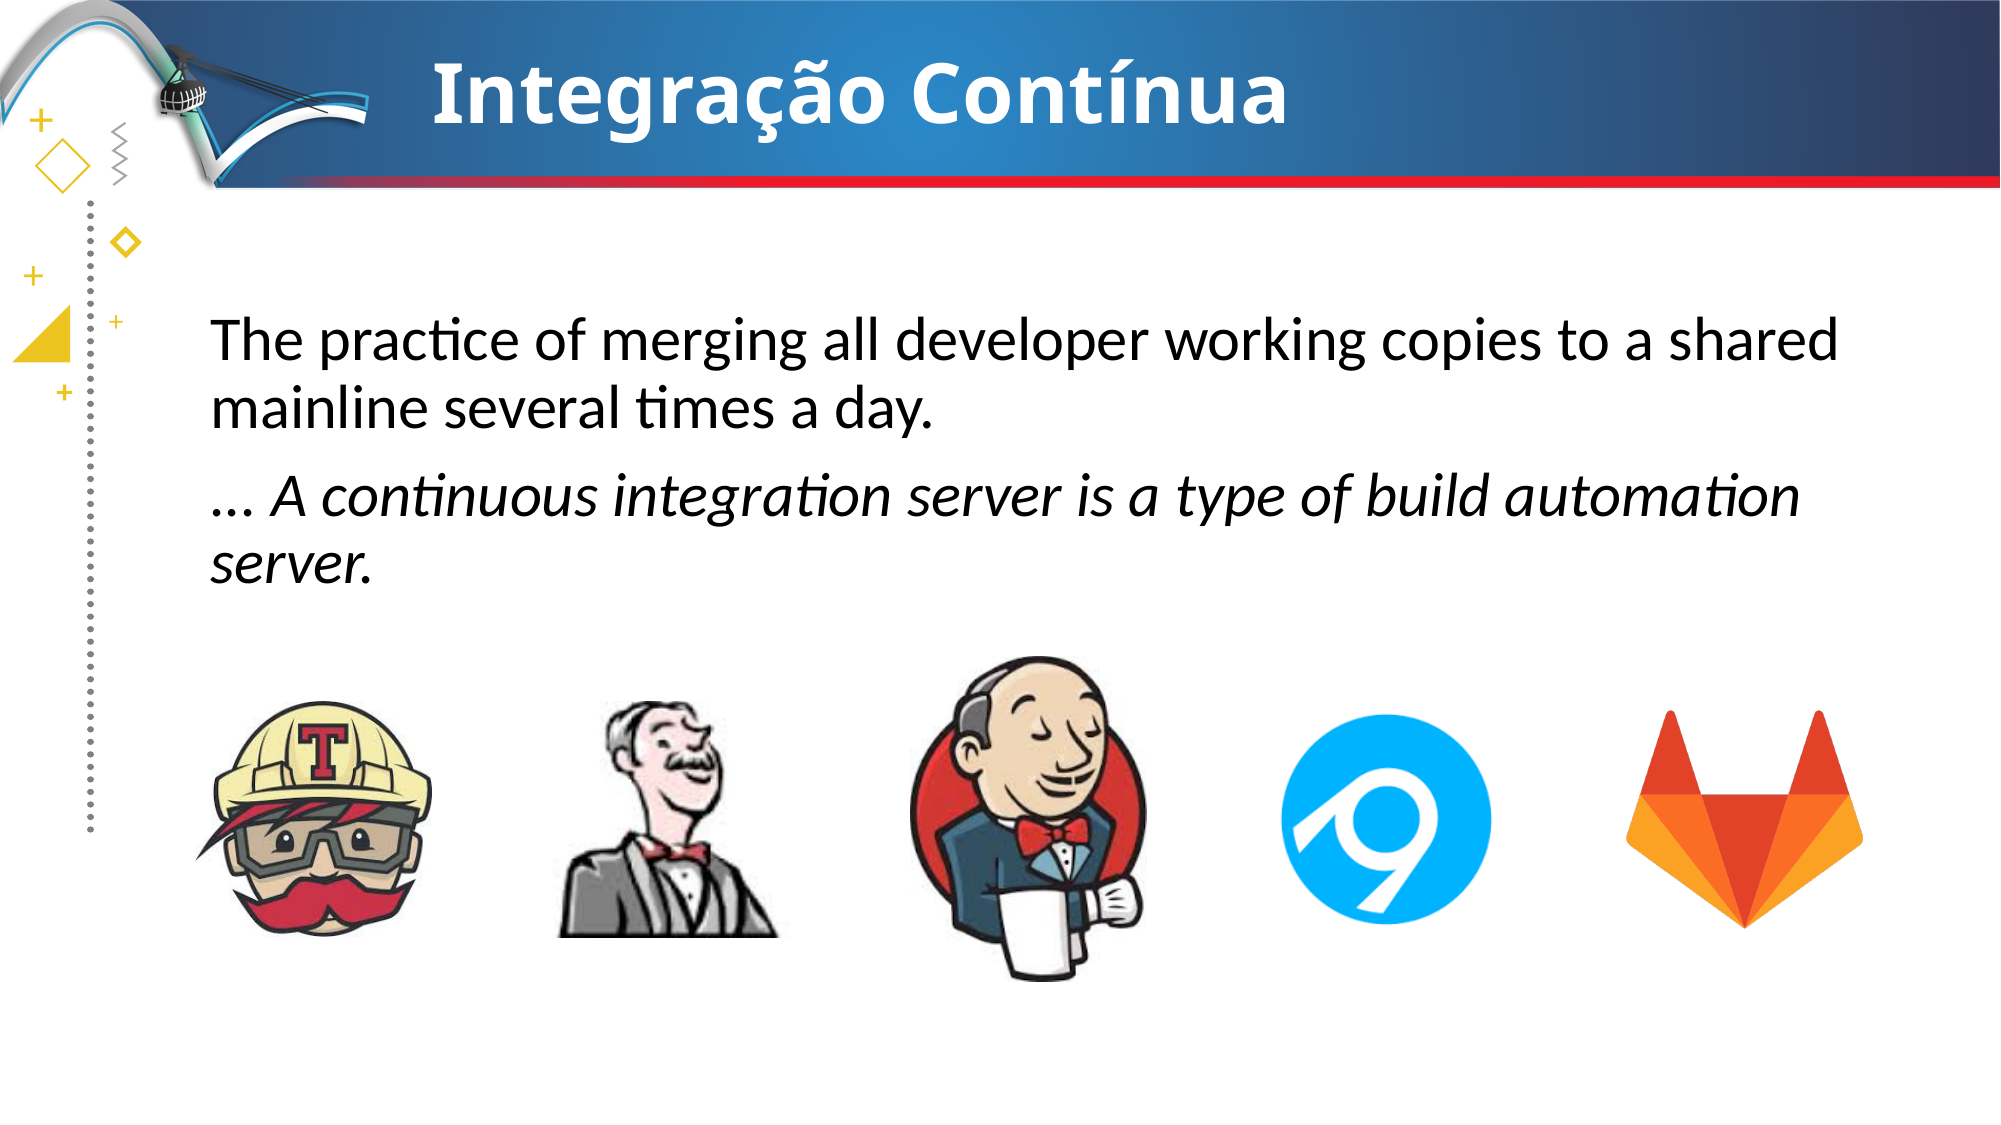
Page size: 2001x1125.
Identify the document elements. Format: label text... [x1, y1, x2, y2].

picture [552, 701, 790, 938]
picture [1268, 701, 1505, 938]
picture [195, 701, 432, 937]
picture [1626, 710, 1863, 929]
picture [39, 142, 86, 190]
picture [0, 0, 2000, 190]
list The practice of merging all developer working copies to a shared mainline several times a day. ... A continuous integration server is a type of build automation server. [195, 299, 1863, 625]
picture [910, 656, 1147, 982]
title Integração Contínua [417, 35, 1982, 172]
